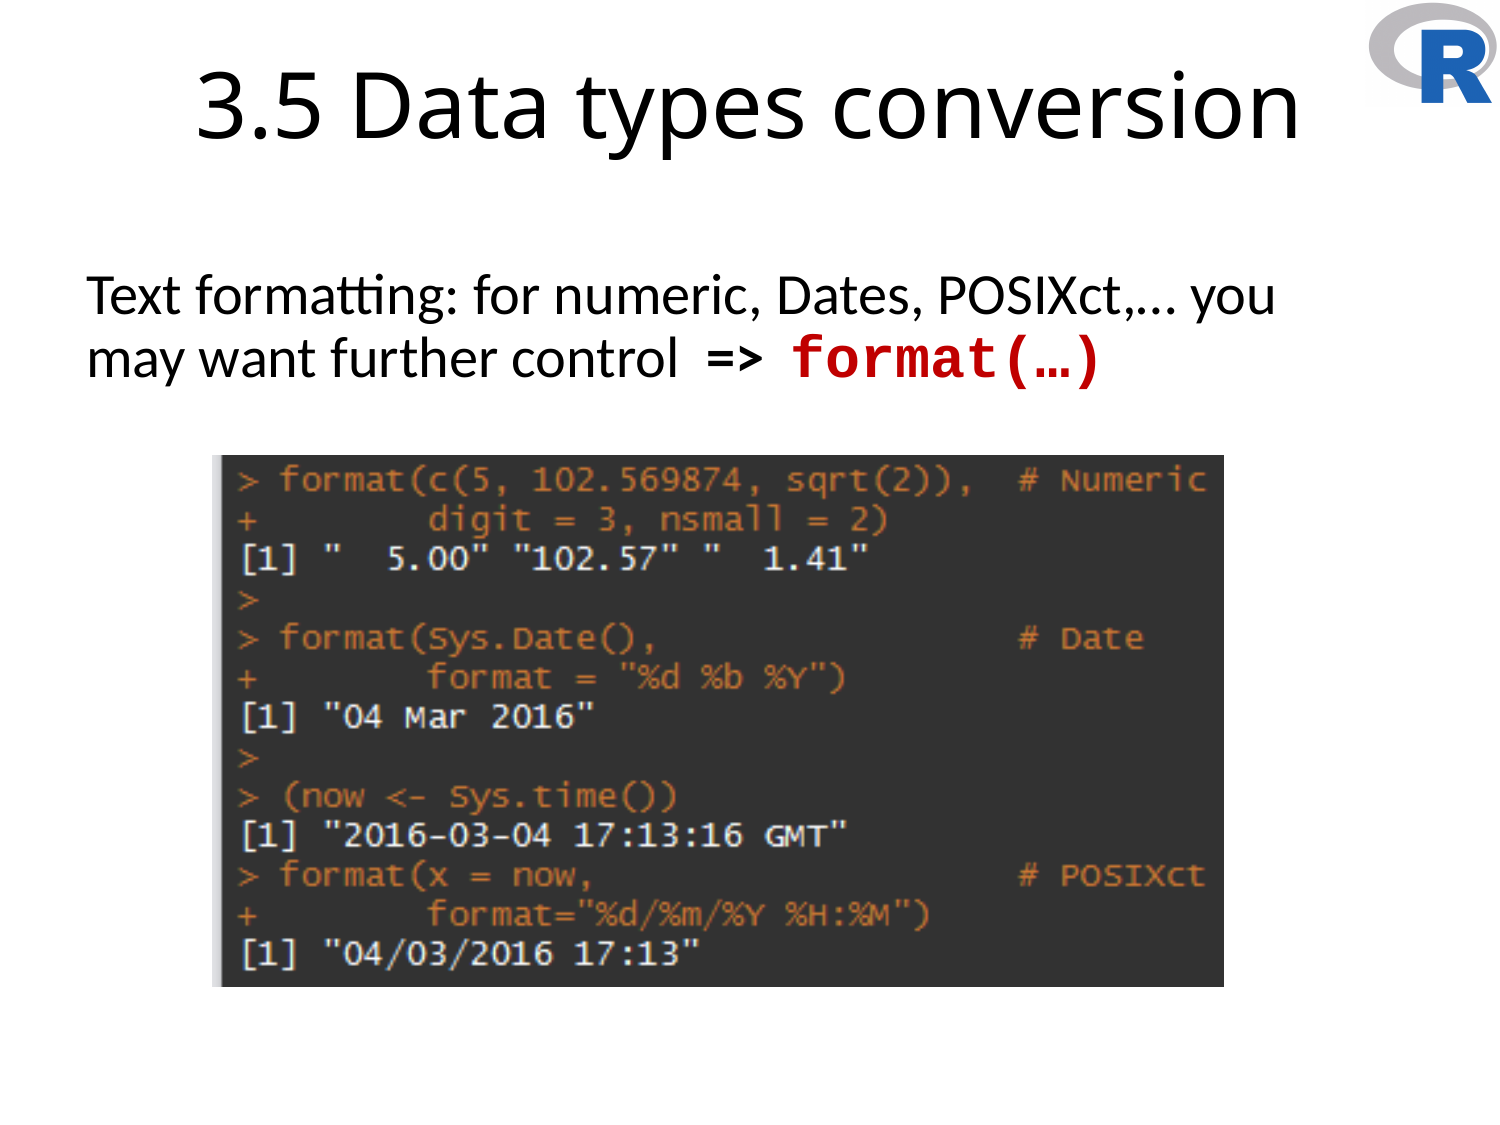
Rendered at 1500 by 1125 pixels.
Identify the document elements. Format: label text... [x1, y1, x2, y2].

picture [1365, 0, 1500, 107]
picture [212, 455, 1224, 988]
title 3.5 Data types conversion [0, 0, 1500, 218]
list Text formatting: for numeric, Dates, POSIXct,… you may want further control => format(…) [71, 256, 1366, 971]
